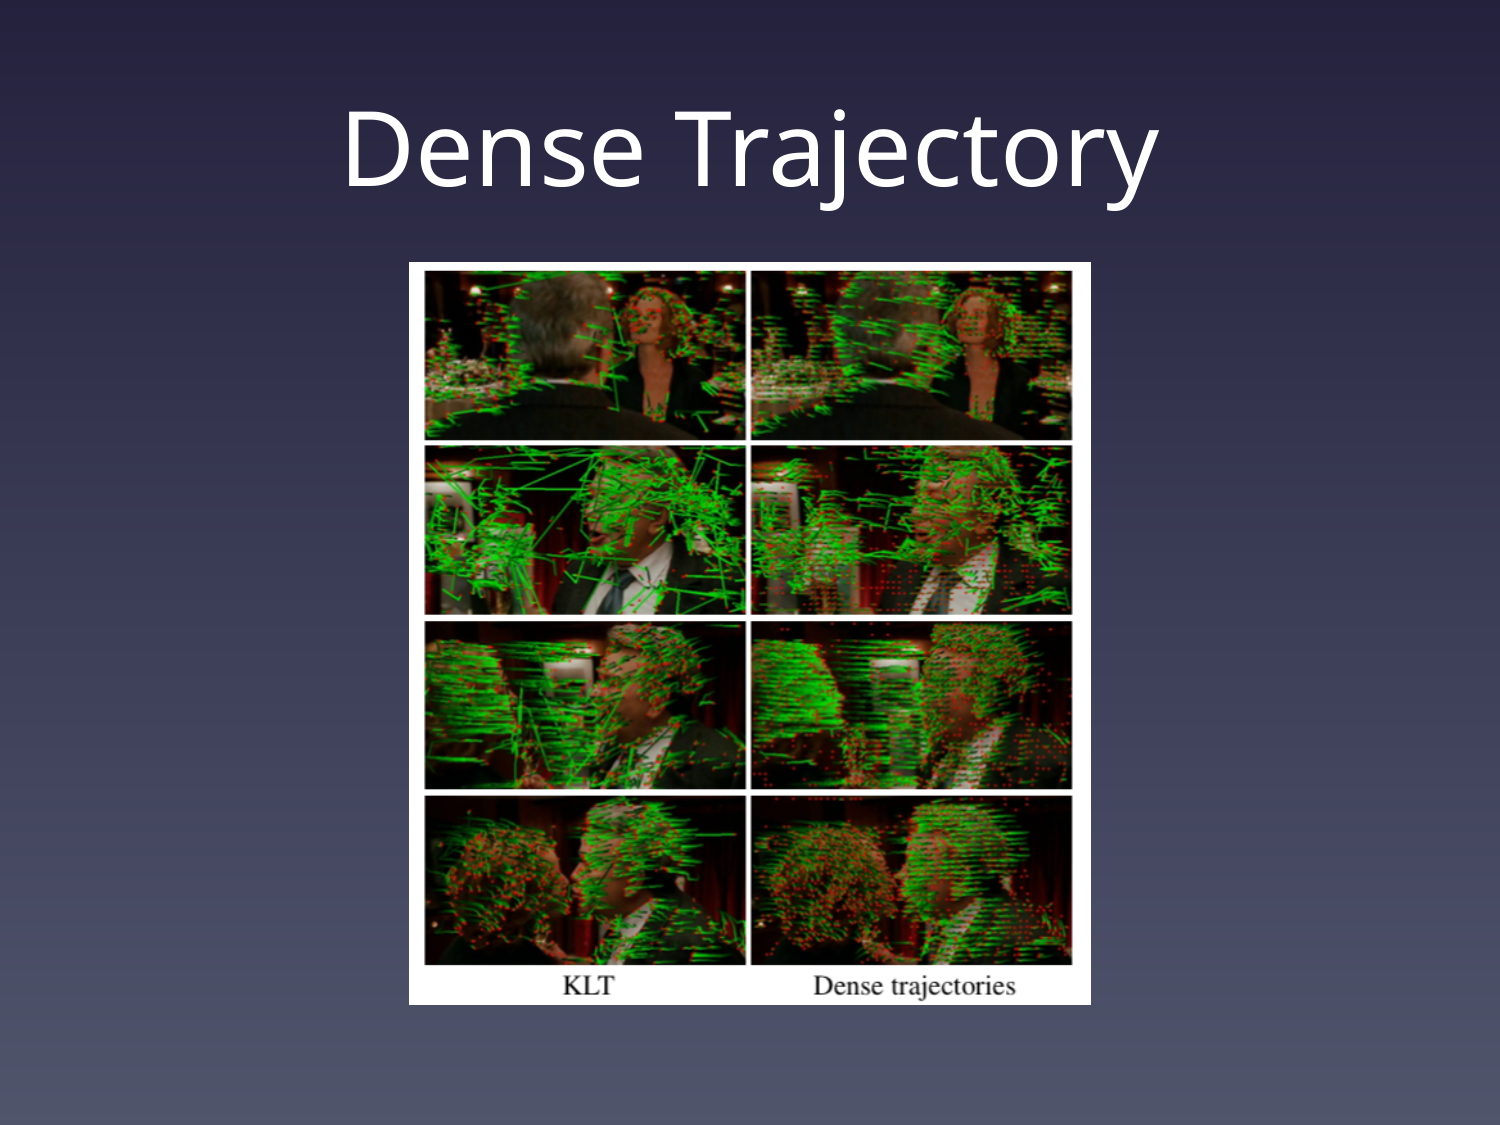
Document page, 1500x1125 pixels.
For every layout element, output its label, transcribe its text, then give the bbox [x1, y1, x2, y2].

title Dense Trajectory [75, 75, 1425, 261]
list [74, 262, 1426, 1006]
